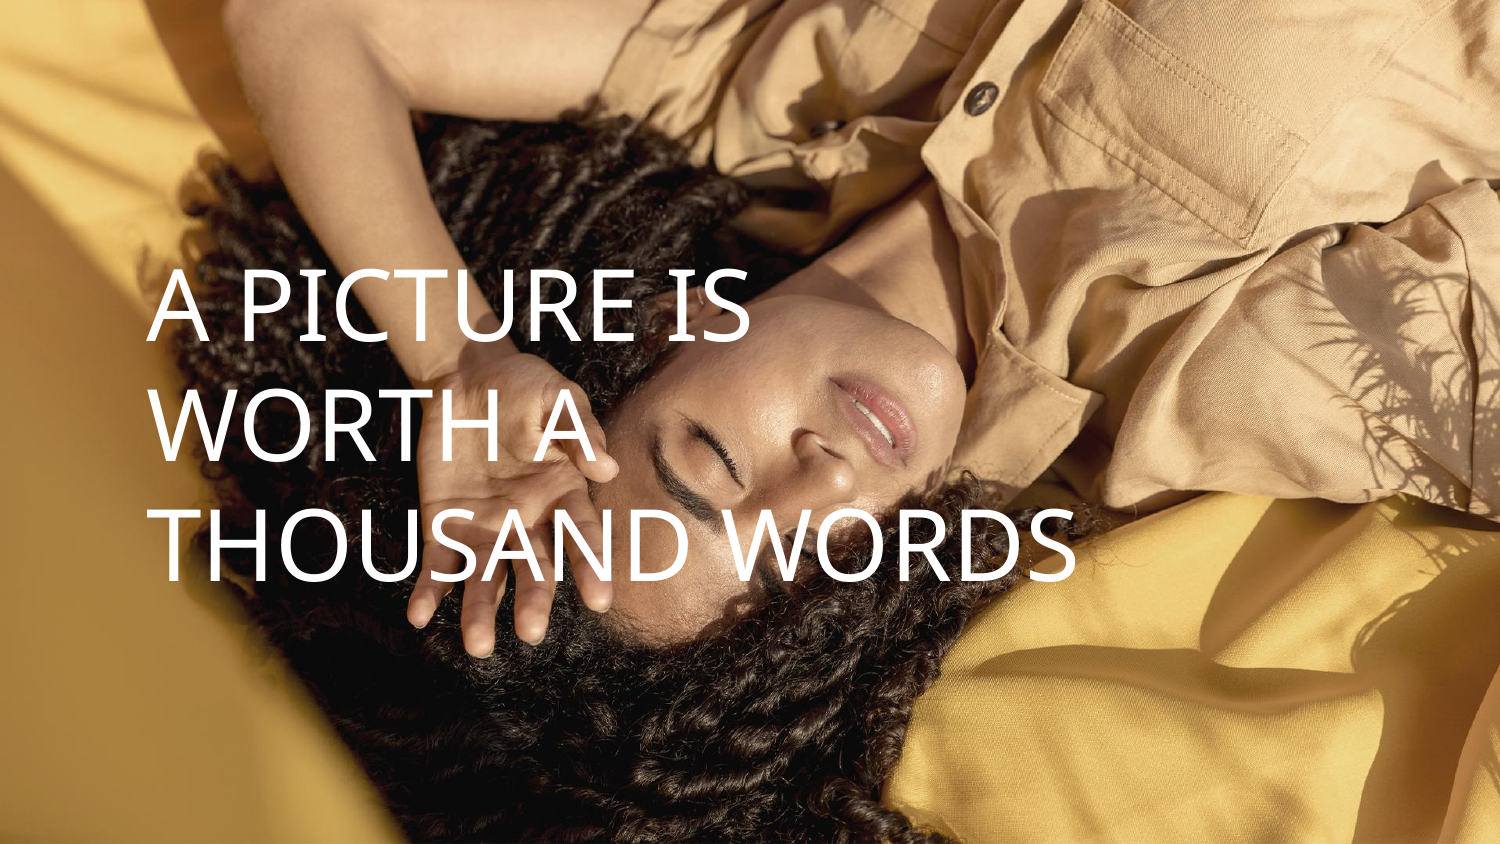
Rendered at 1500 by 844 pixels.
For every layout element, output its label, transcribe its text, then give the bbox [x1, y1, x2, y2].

title A PICTURE IS WORTH A THOUSAND WORDS [130, 86, 1125, 758]
picture [0, 0, 1500, 844]
